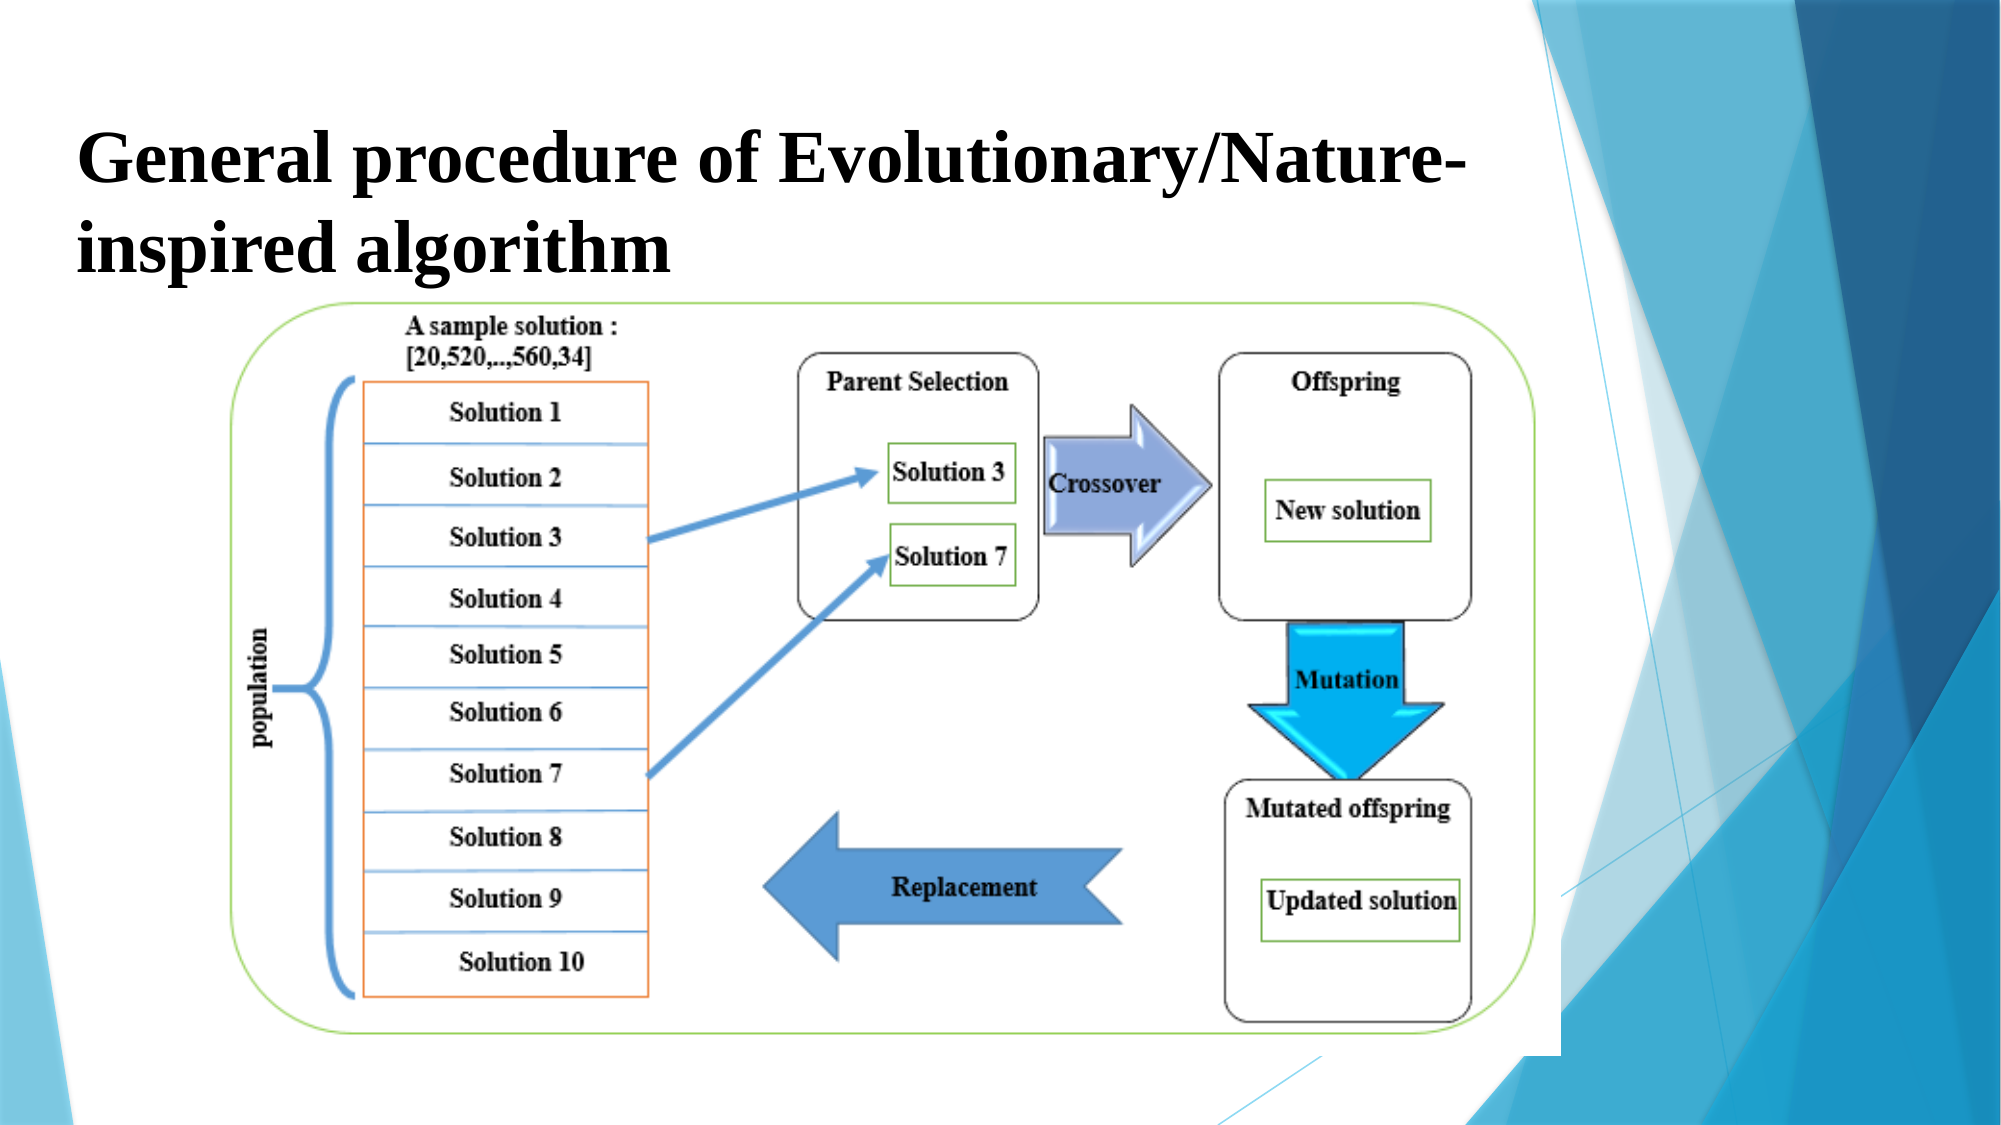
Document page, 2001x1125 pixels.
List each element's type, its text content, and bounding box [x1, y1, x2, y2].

picture [217, 292, 1561, 1057]
title General procedure of Evolutionary/Nature-inspired algorithm [61, 99, 1709, 317]
